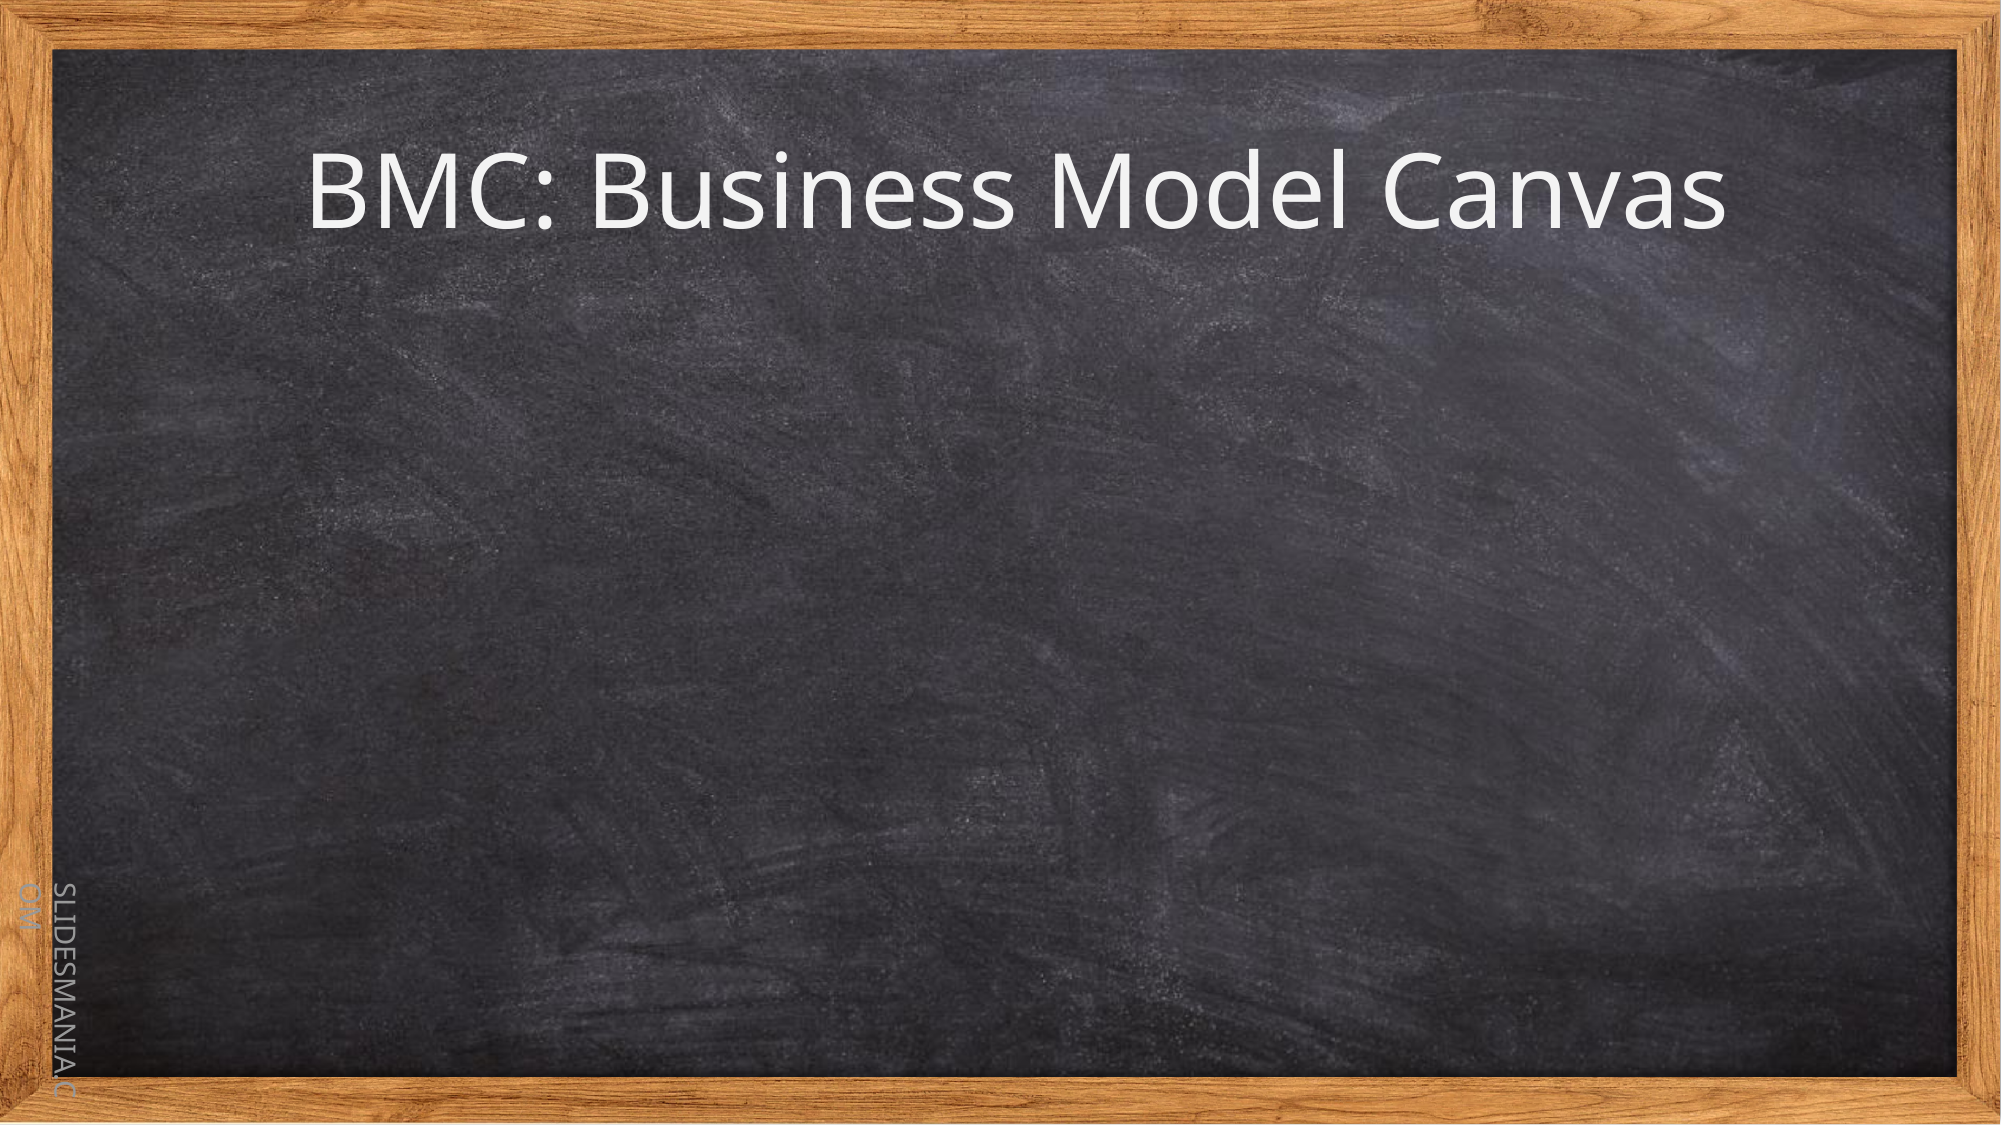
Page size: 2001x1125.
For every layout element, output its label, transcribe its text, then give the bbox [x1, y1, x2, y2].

picture [0, 0, 2001, 1125]
title BMC: Business Model Canvas [161, 103, 1874, 230]
